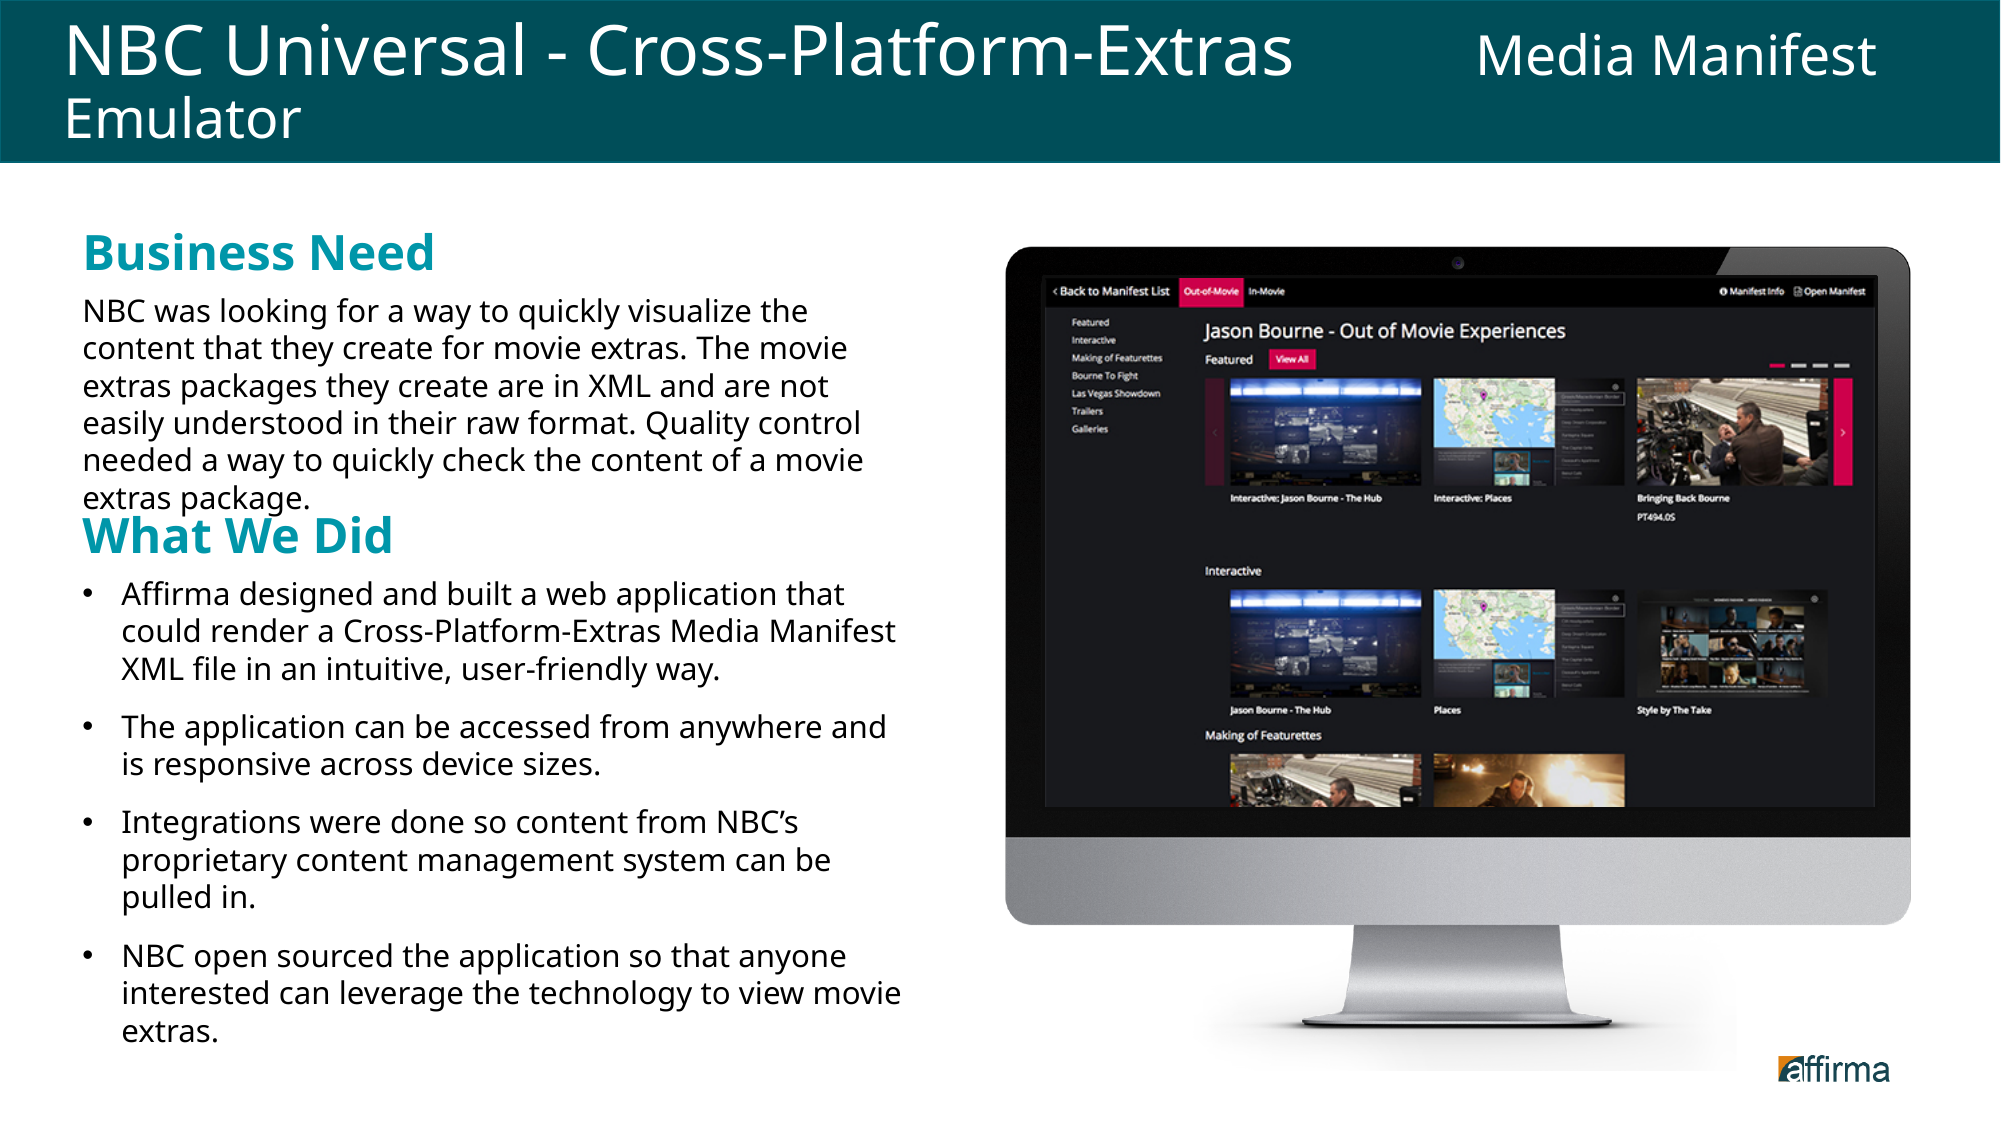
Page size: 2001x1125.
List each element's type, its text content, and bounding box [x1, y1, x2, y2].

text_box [984, 200, 1931, 1072]
title NBC Universal - Cross-Platform-Extras Media Manifest Emulator [48, 39, 1952, 127]
text_box What We Did Affirma designed and built a web application that could render a Cross-Platform-Extras Media Manifest XML file in an intuitive, user-friendly way. The application can be accessed from anywhere and is responsive across device sizes. Integrations were done so content from NBC’s proprietary content management system can be pulled in. NBC open sourced the application so that anyone interested can leverage the technology to view movie extras. [67, 523, 929, 1056]
picture [1775, 1072, 1892, 1088]
text_box Business Need NBC was looking for a way to quickly visualize the content that they create for movie extras. The movie extras packages they create are in XML and are not easily understood in their raw format. Quality control needed a way to quickly check the content of a movie extras package. [67, 214, 933, 523]
